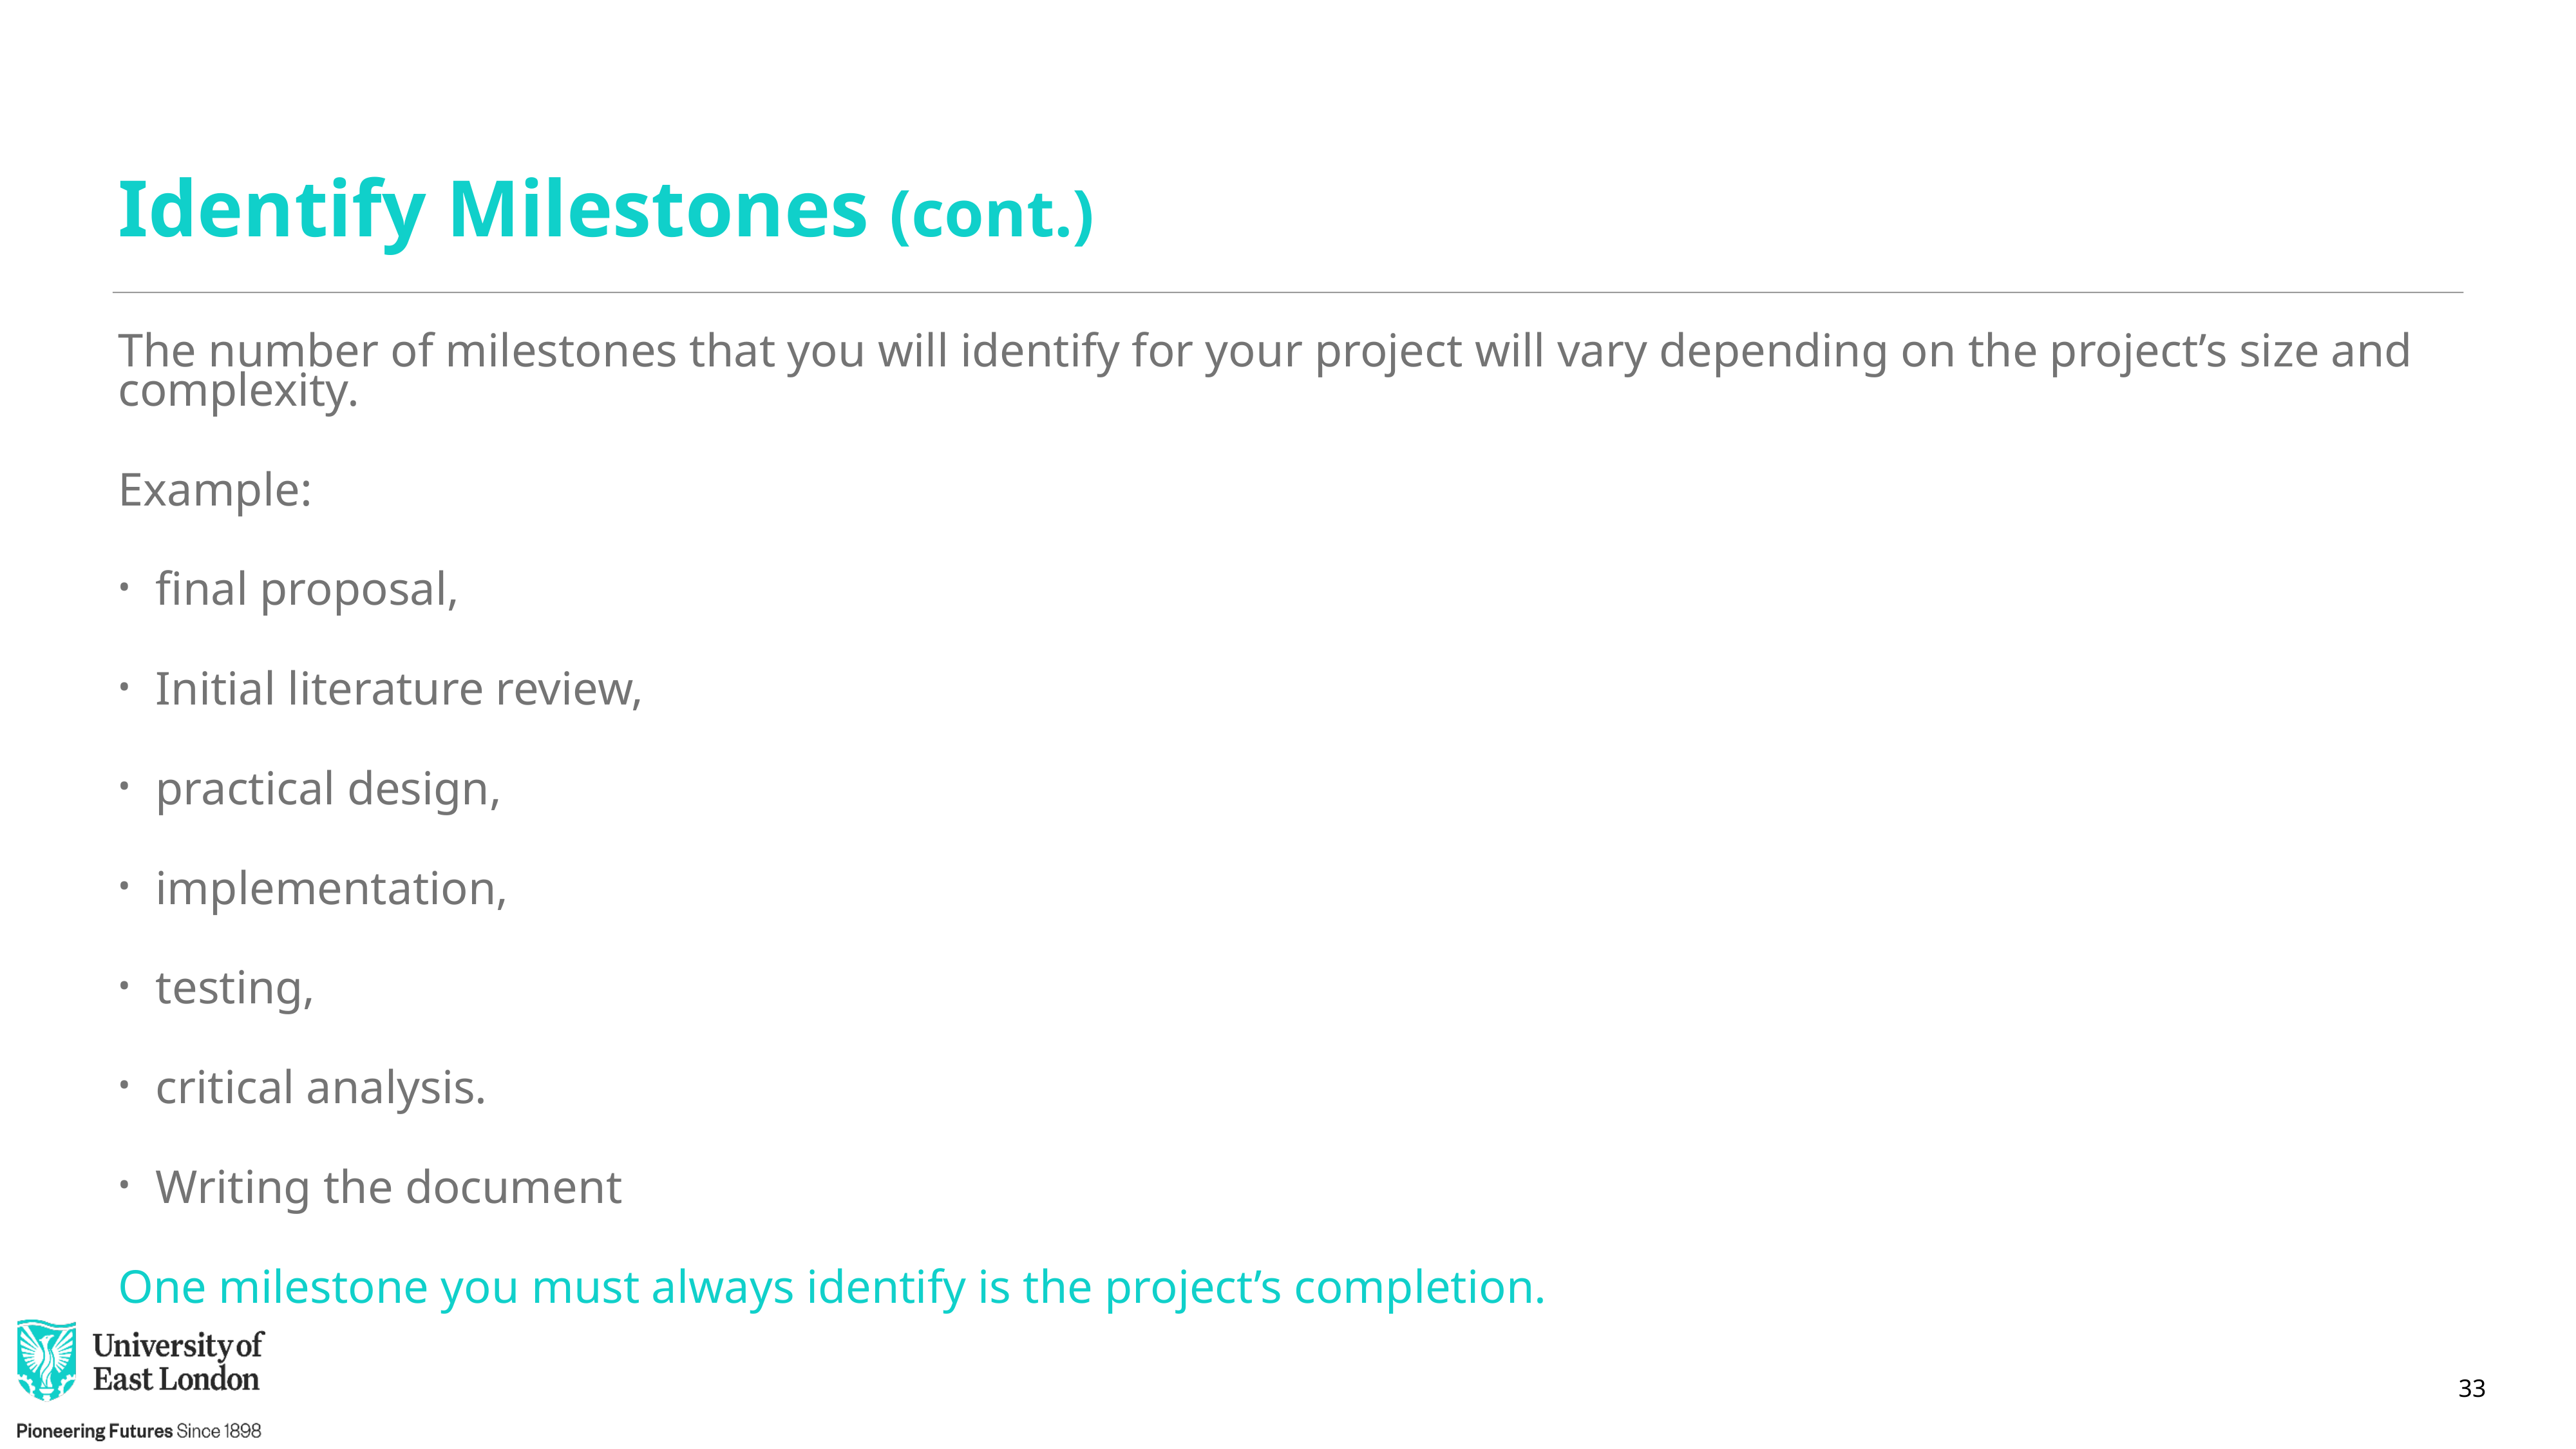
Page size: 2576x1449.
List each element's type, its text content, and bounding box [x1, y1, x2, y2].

list The number of milestones that you will identify for your project will vary depending on the project’s size and complexity. Example: final proposal, Initial literature review, practical design, implementation, testing, critical analysis. Writing the document One milestone you must always identify is the project’s completion. [112, 329, 2576, 1321]
picture [17, 1320, 265, 1441]
slide_number 33 [2452, 1371, 2492, 1412]
title Identify Milestones (cont.) [112, 49, 2463, 258]
